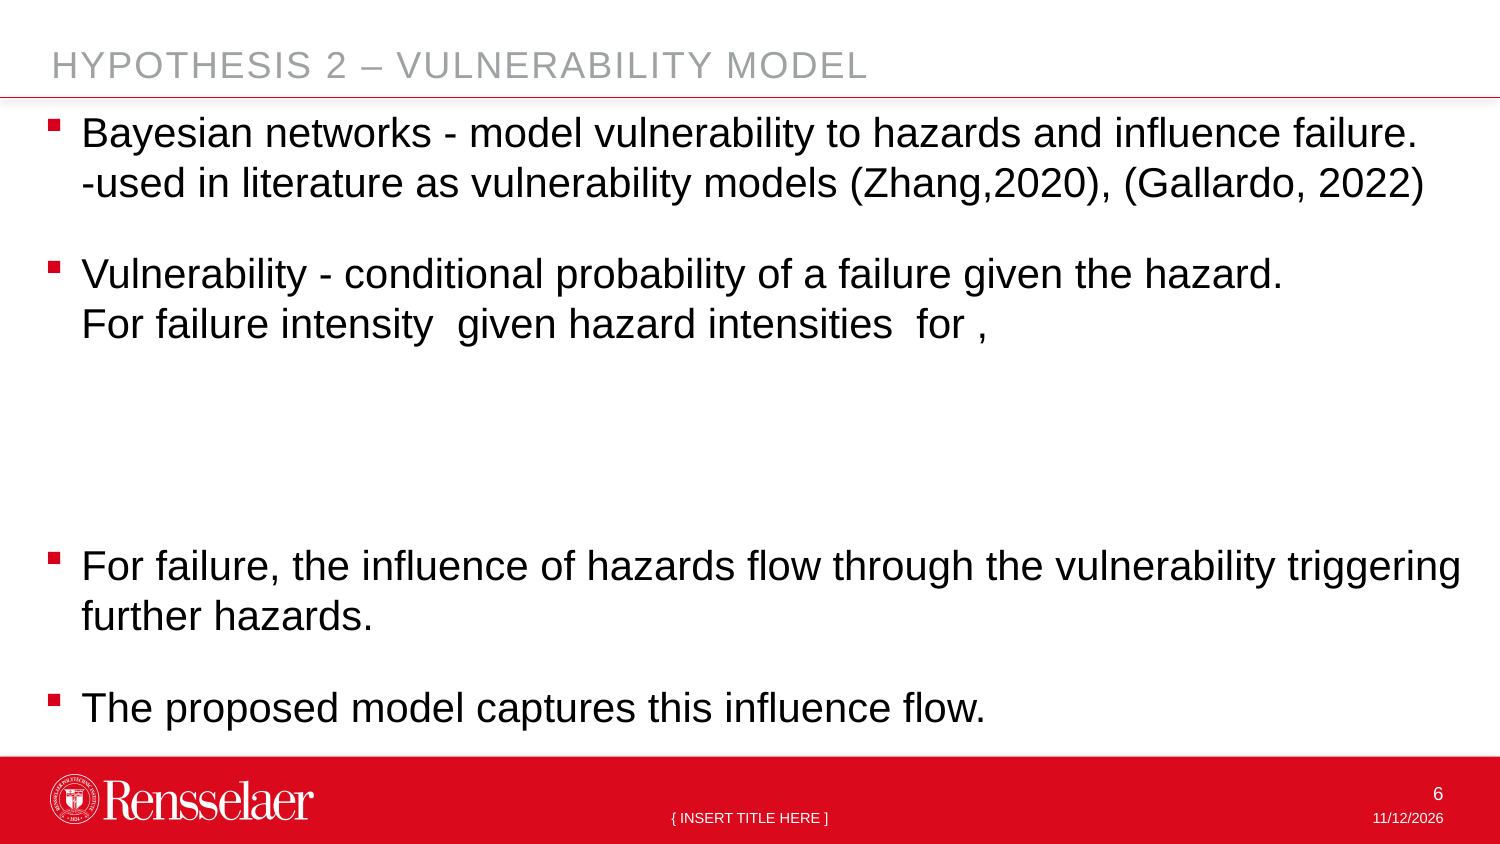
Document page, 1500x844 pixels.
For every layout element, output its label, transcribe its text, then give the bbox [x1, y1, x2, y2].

picture [50, 774, 314, 824]
list HYPOTHESIS 2 – VULNERABILITY MODEL [36, 33, 1403, 98]
